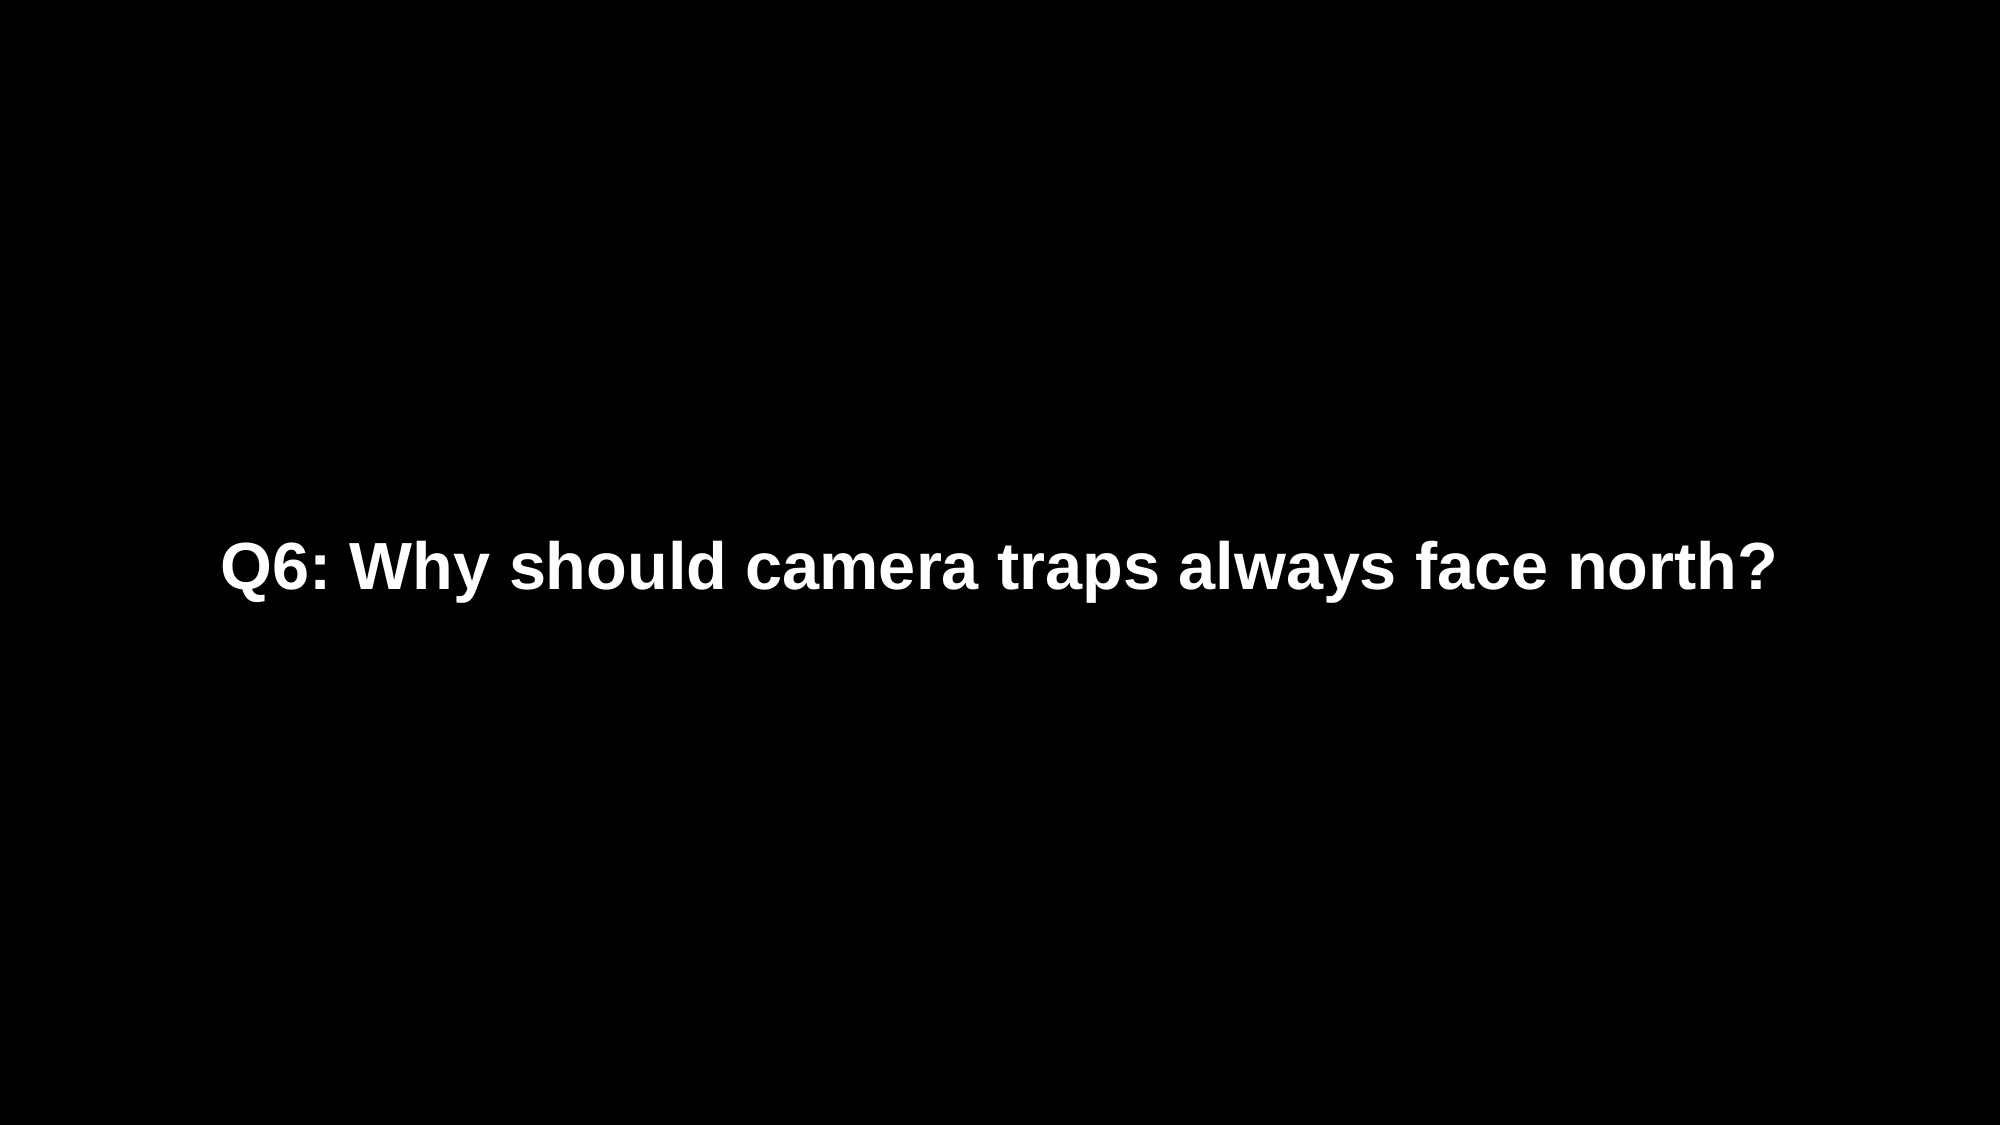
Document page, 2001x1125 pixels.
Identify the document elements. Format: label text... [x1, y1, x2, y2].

text_box Q6: Why should camera traps always face north? [0, 0, 2000, 1125]
